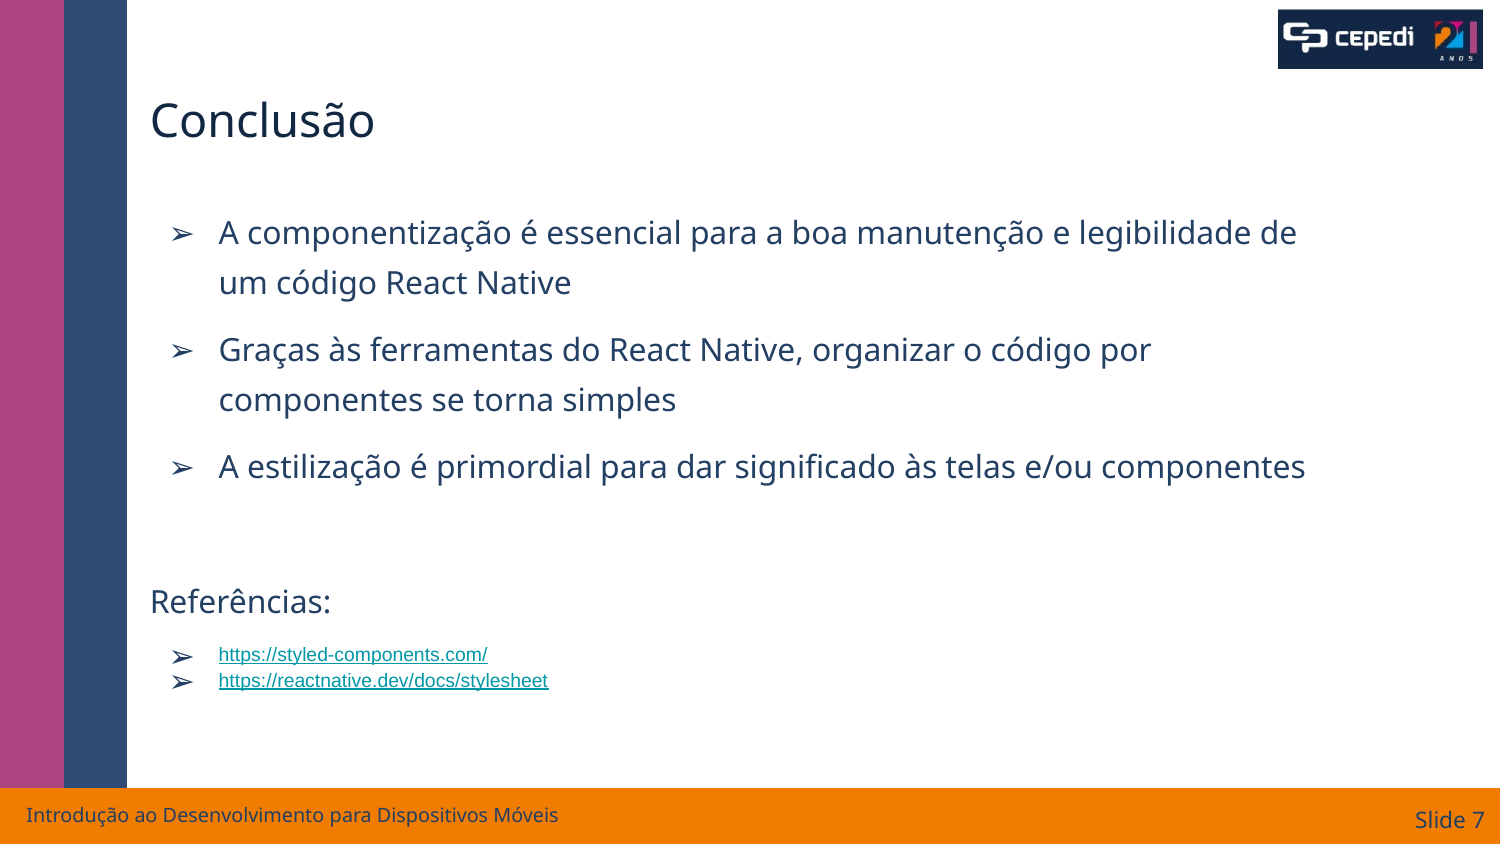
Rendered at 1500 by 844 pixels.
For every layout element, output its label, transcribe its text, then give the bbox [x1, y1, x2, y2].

subtitle Introdução ao Desenvolvimento para Dispositivos Móveis [11, 782, 841, 844]
title Conclusão [134, 72, 1339, 167]
list A componentização é essencial para a boa manutenção e legibilidade de um código React Native Graças às ferramentas do React Native, organizar o código por componentes se torna simples A estilização é primordial para dar significado às telas e/ou componentes Referências: https://styled-components.com/ https://reactnative.dev/docs/stylesheet [134, 189, 1339, 750]
slide_number Slide ‹#› [1277, 789, 1500, 844]
picture [0, 0, 1500, 844]
